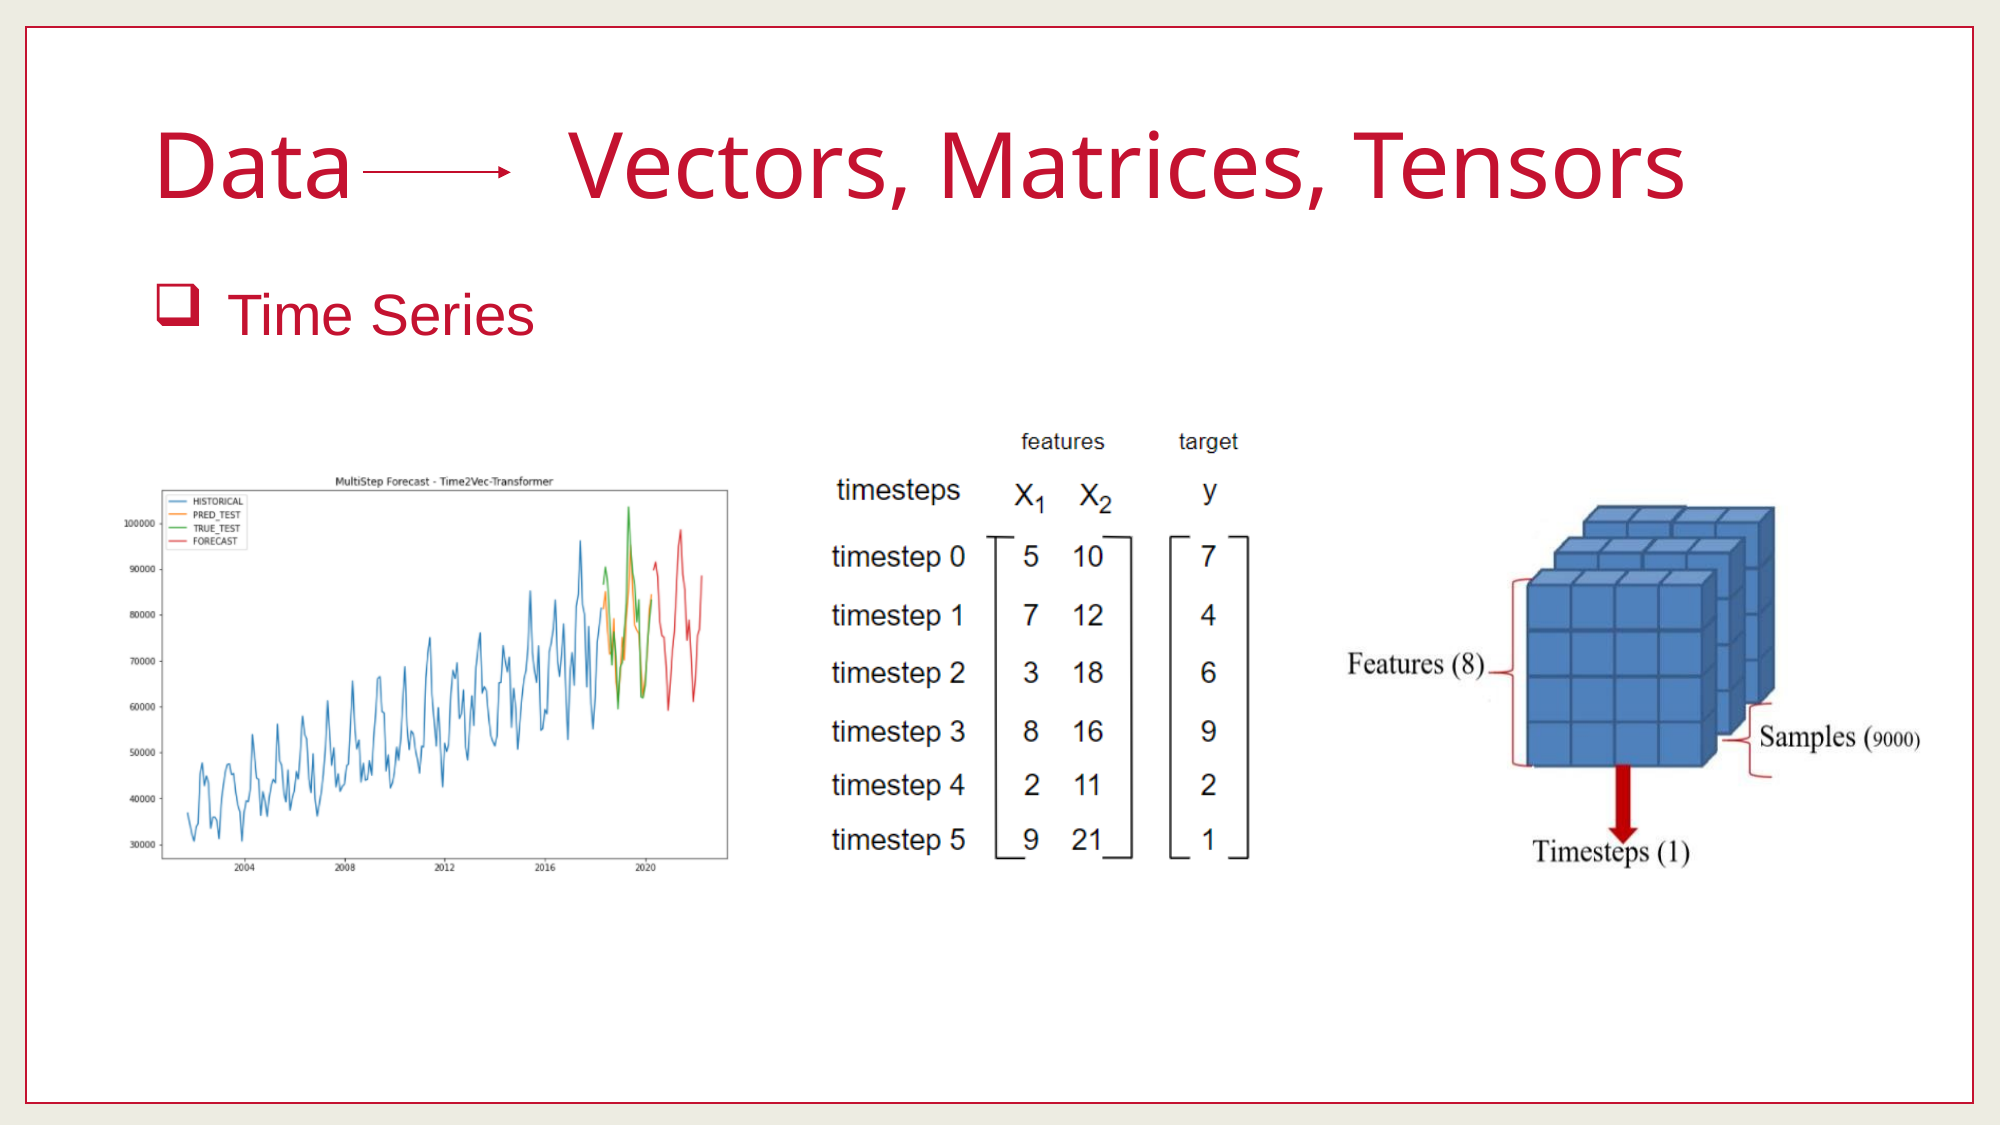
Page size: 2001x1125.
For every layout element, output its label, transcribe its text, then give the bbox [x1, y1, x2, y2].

picture [1309, 472, 1948, 872]
picture [121, 473, 730, 872]
picture [790, 416, 1270, 877]
title Data Vectors, Matrices, Tensors [137, 59, 1863, 278]
text_box Time Series [137, 277, 1767, 355]
